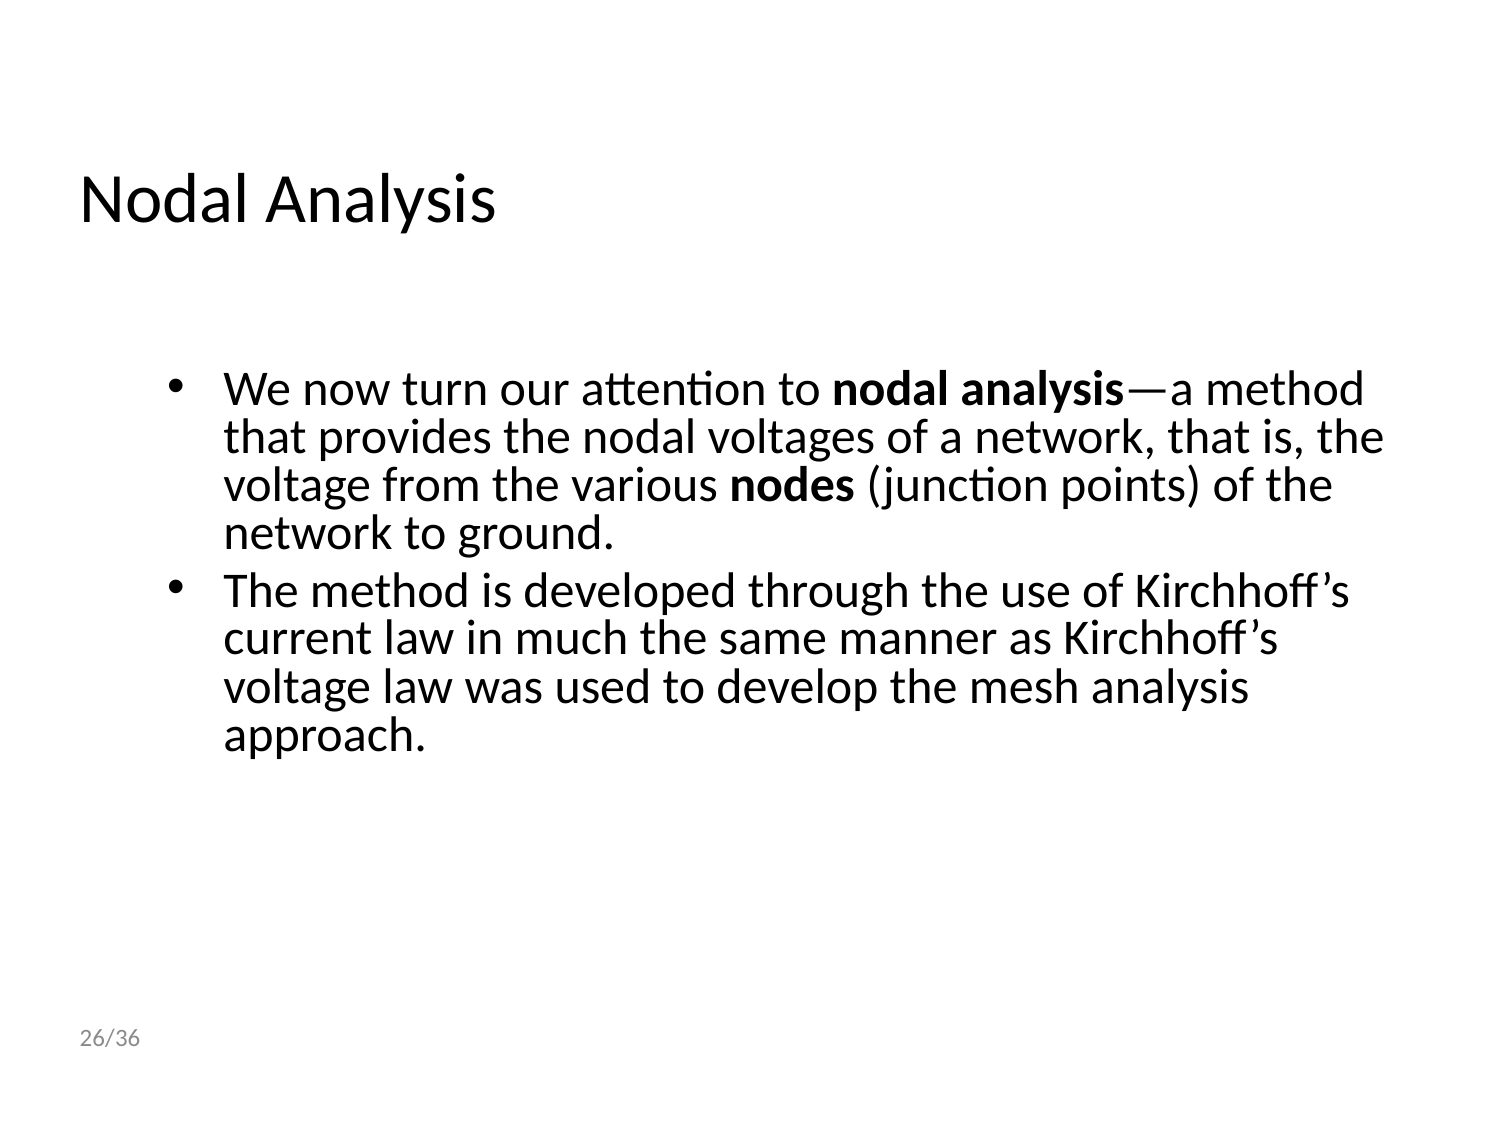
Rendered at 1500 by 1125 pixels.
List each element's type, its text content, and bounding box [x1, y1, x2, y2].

list We now turn our attention to nodal analysis—a method that provides the nodal voltages of a network, that is, the voltage from the various nodes (junction points) of the network to ground. The method is developed through the use of Kirchhoff’s current law in much the same manner as Kirchhoff’s voltage law was used to develop the mesh analysis approach. [151, 359, 1426, 887]
title Nodal Analysis [64, 137, 1338, 251]
slide_number 26/36 [64, 1006, 415, 1067]
